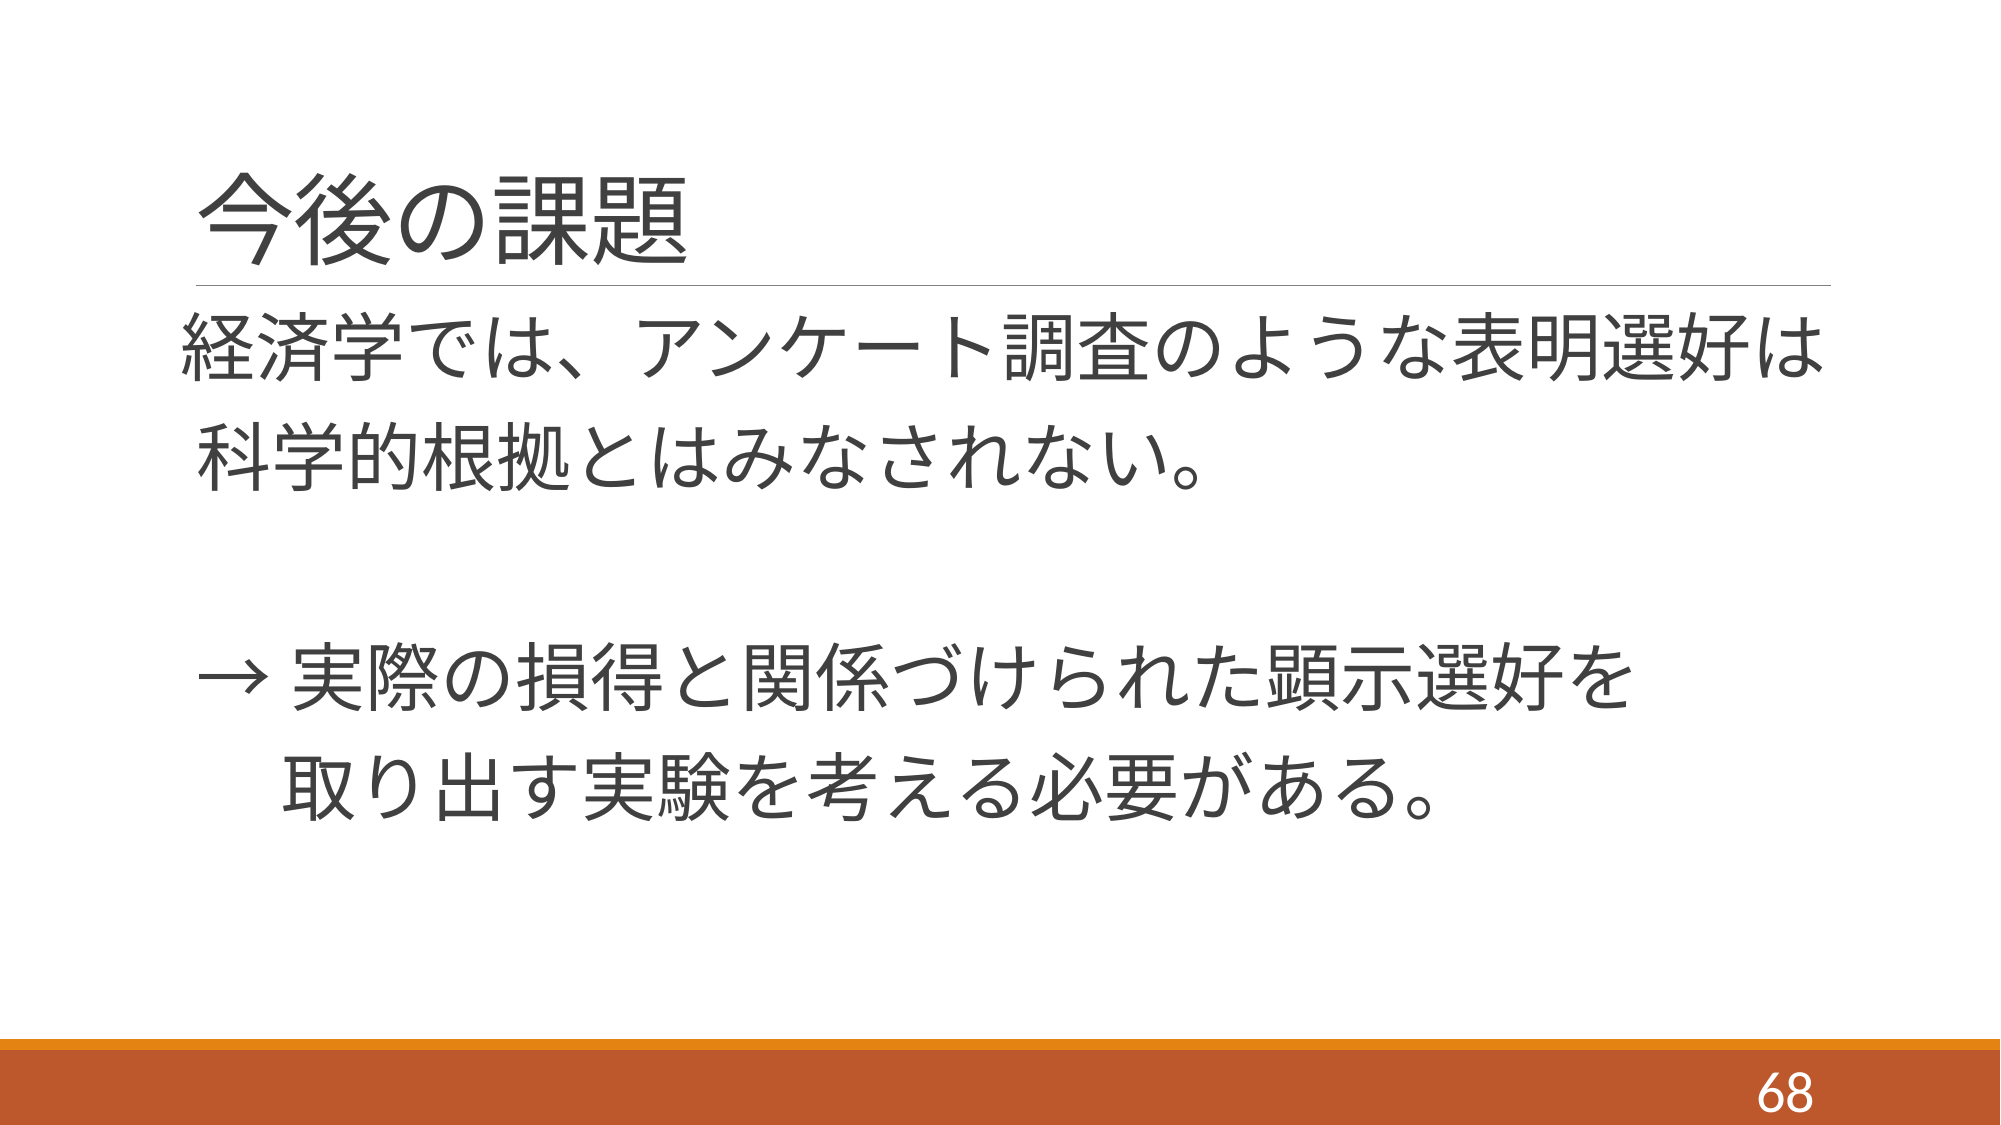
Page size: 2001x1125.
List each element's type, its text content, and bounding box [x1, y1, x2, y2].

title 今後の課題 [180, 47, 1830, 285]
list 経済学では、アンケート調査のような表明選好は 科学的根拠とはみなされない。 →実際の損得と関係づけられた顕示選好を 取り出す実験を考える必要がある。 [180, 302, 1830, 963]
slide_number 67 [1414, 1059, 1830, 1120]
